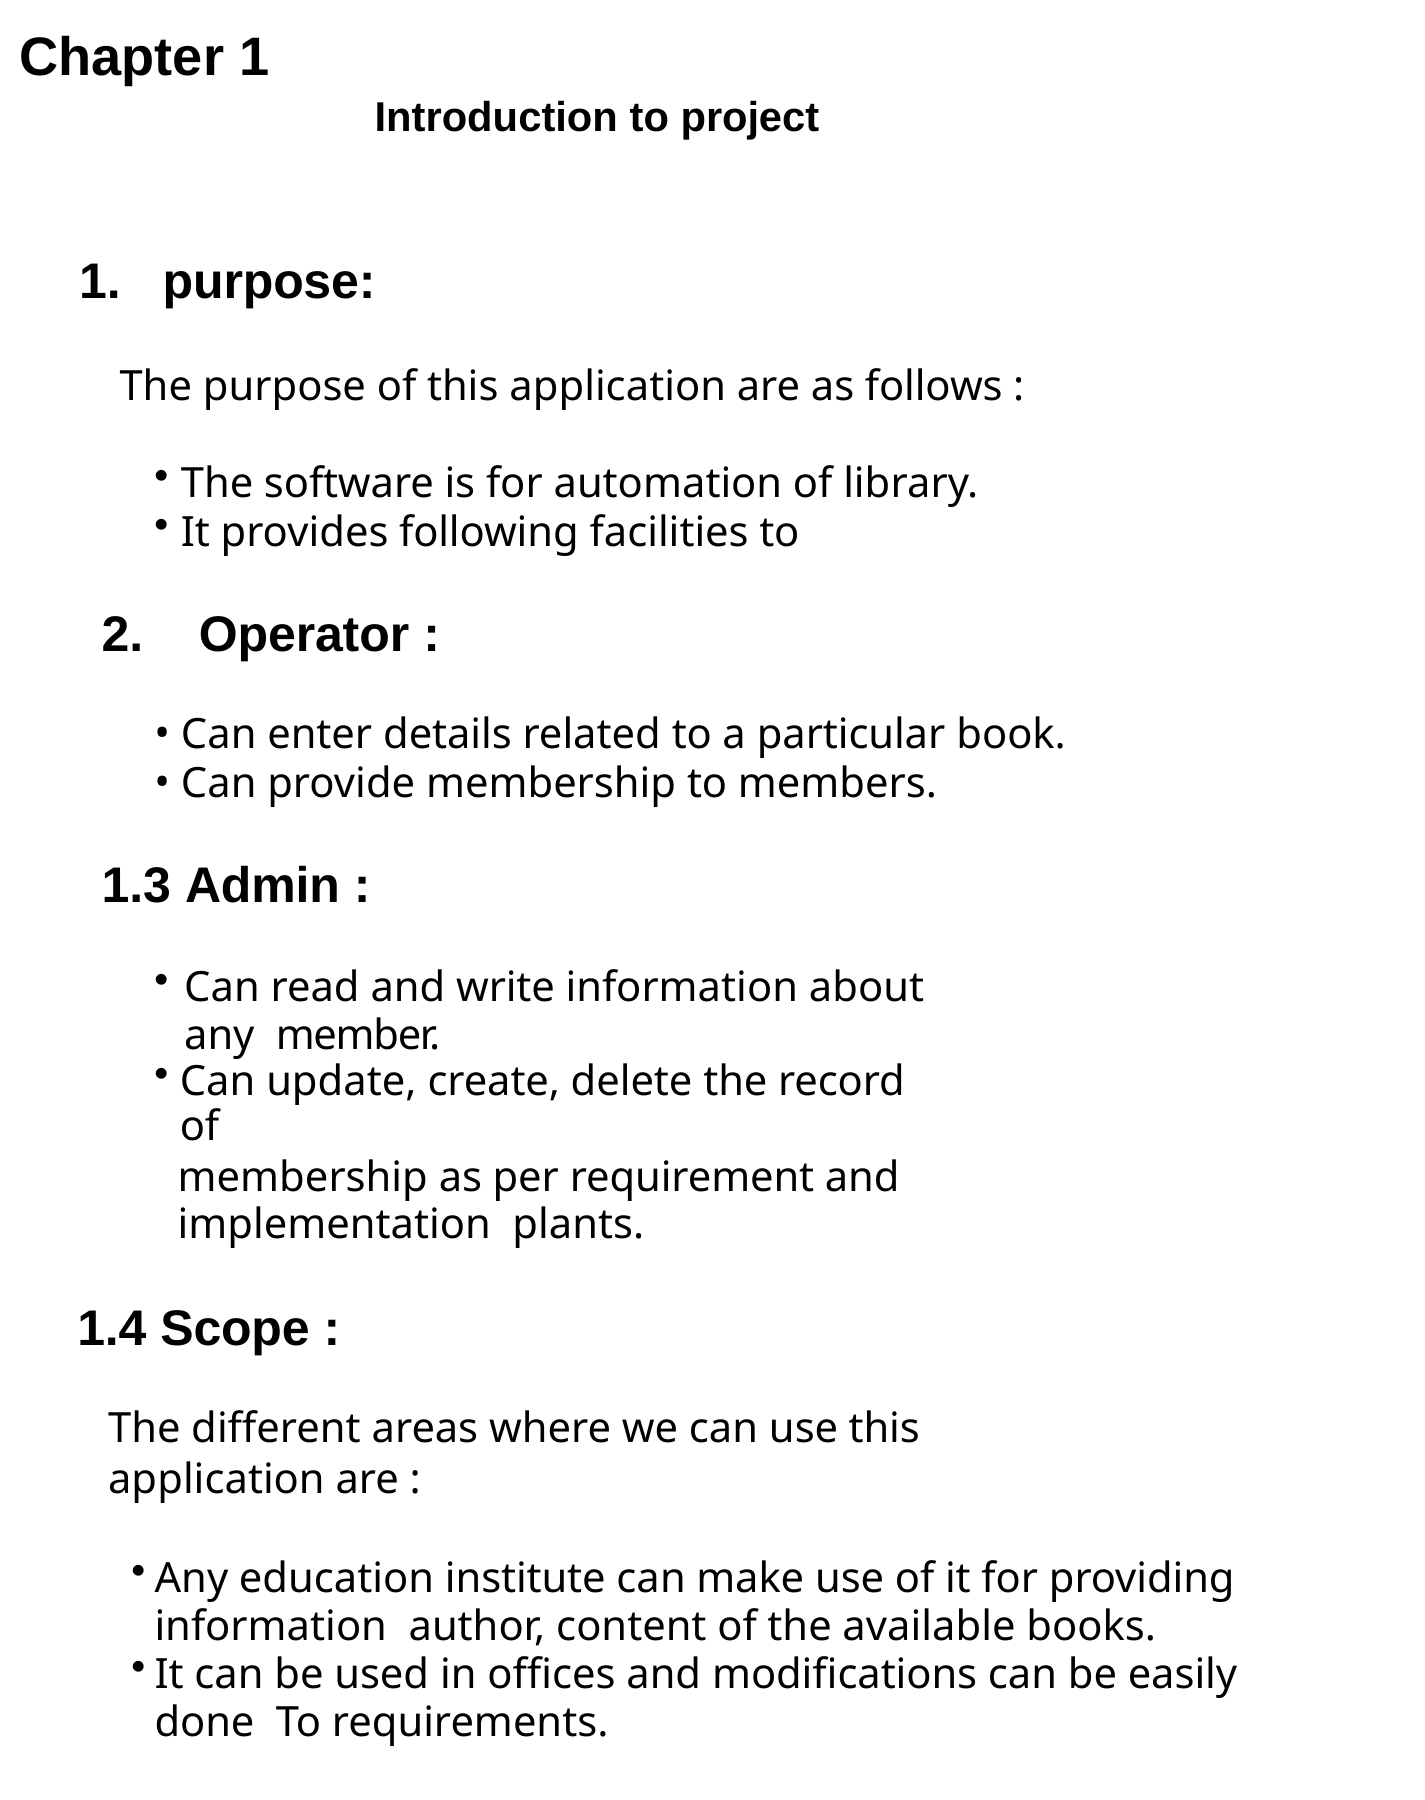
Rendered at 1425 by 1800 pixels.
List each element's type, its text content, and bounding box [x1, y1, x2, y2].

text_box Introduction to project purpose: The purpose of this application are as follows : The software is for automation of library. It provides following facilities to Operator : Can enter details related to a particular book. Can provide membership to members. 1.3 Admin : Can read and write information about any member. Can update, create, delete the record of membership as per requirement and implementation plants. 1.4 Scope : The different areas where we can use this application are : Any education institute can make use of it for providing information author, content of the available books. It can be used in offices and modifications can be easily done To requirements. 1.5 Technology Used : [71, 87, 1387, 1800]
title Chapter 1 [17, 19, 272, 323]
